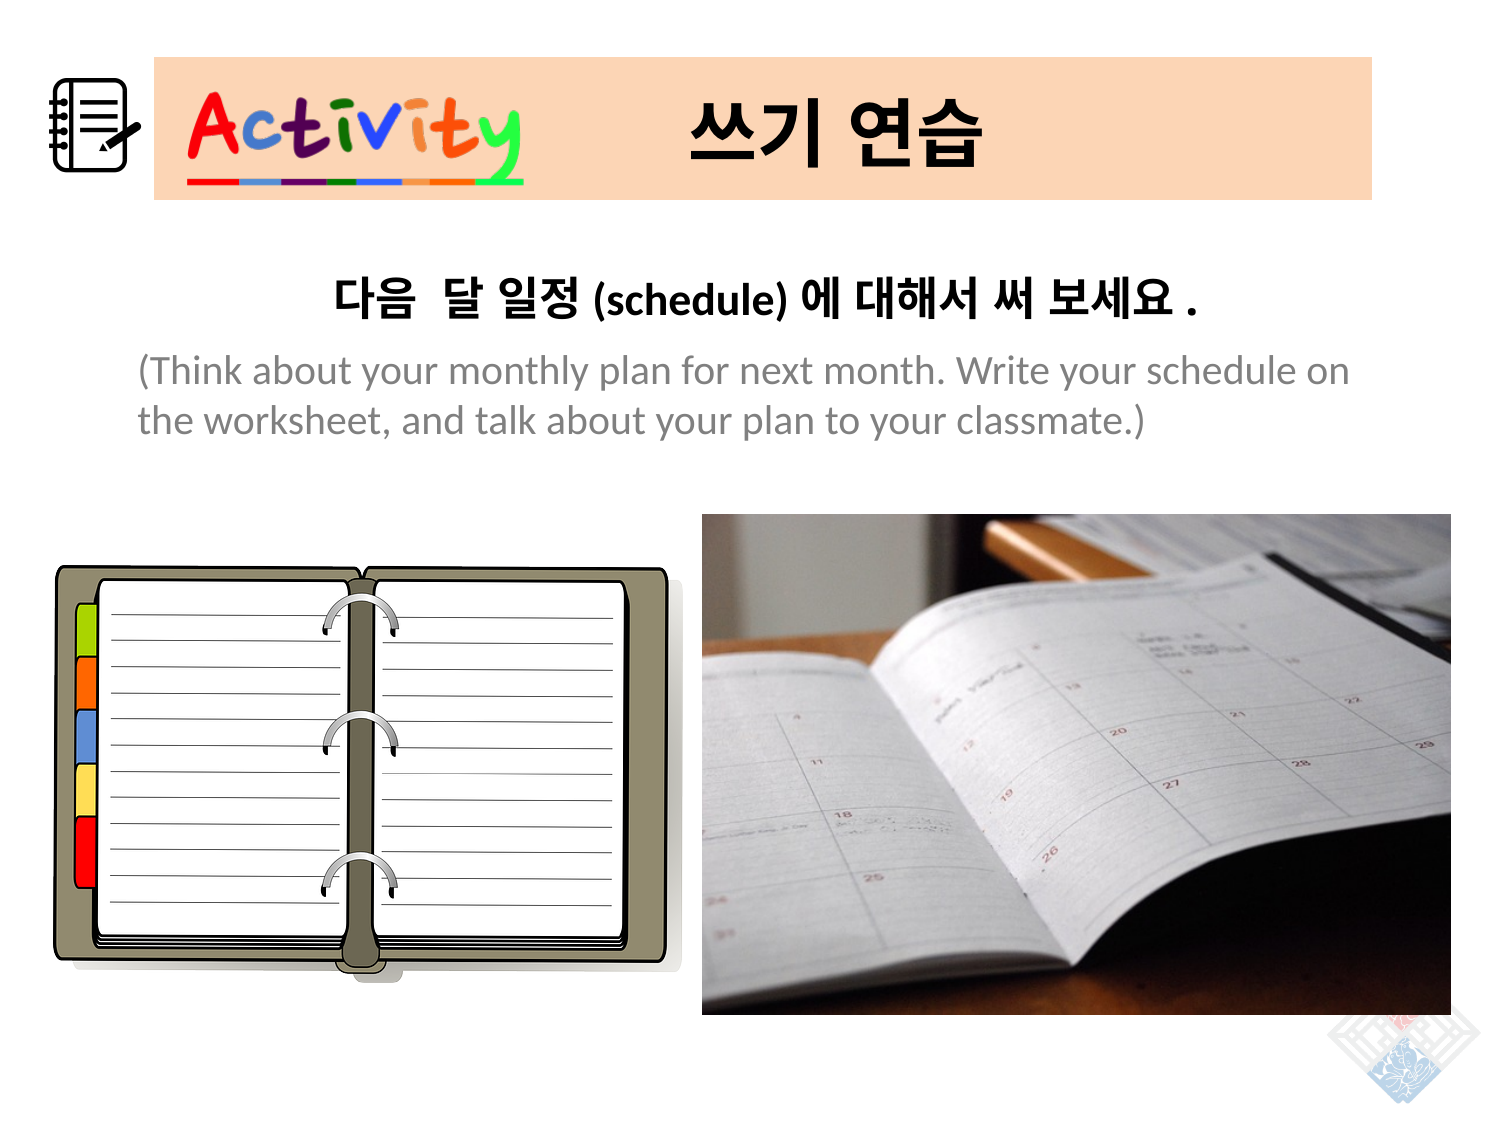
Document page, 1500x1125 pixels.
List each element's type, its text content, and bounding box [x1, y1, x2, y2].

text_box (Think about your monthly plan for next month. Write your schedule on the worksheet, and talk about your plan to your classmate.) [122, 335, 1424, 451]
table_header 쓰기 연습 [156, 59, 167, 198]
picture [172, 43, 571, 199]
picture [40, 77, 150, 174]
table_header 쓰기 연습 [576, 59, 1370, 198]
text_box 다음 달 일정(schedule)에 대해서 써 보세요. [172, 262, 1360, 332]
picture [53, 565, 684, 983]
picture [702, 514, 1452, 1015]
